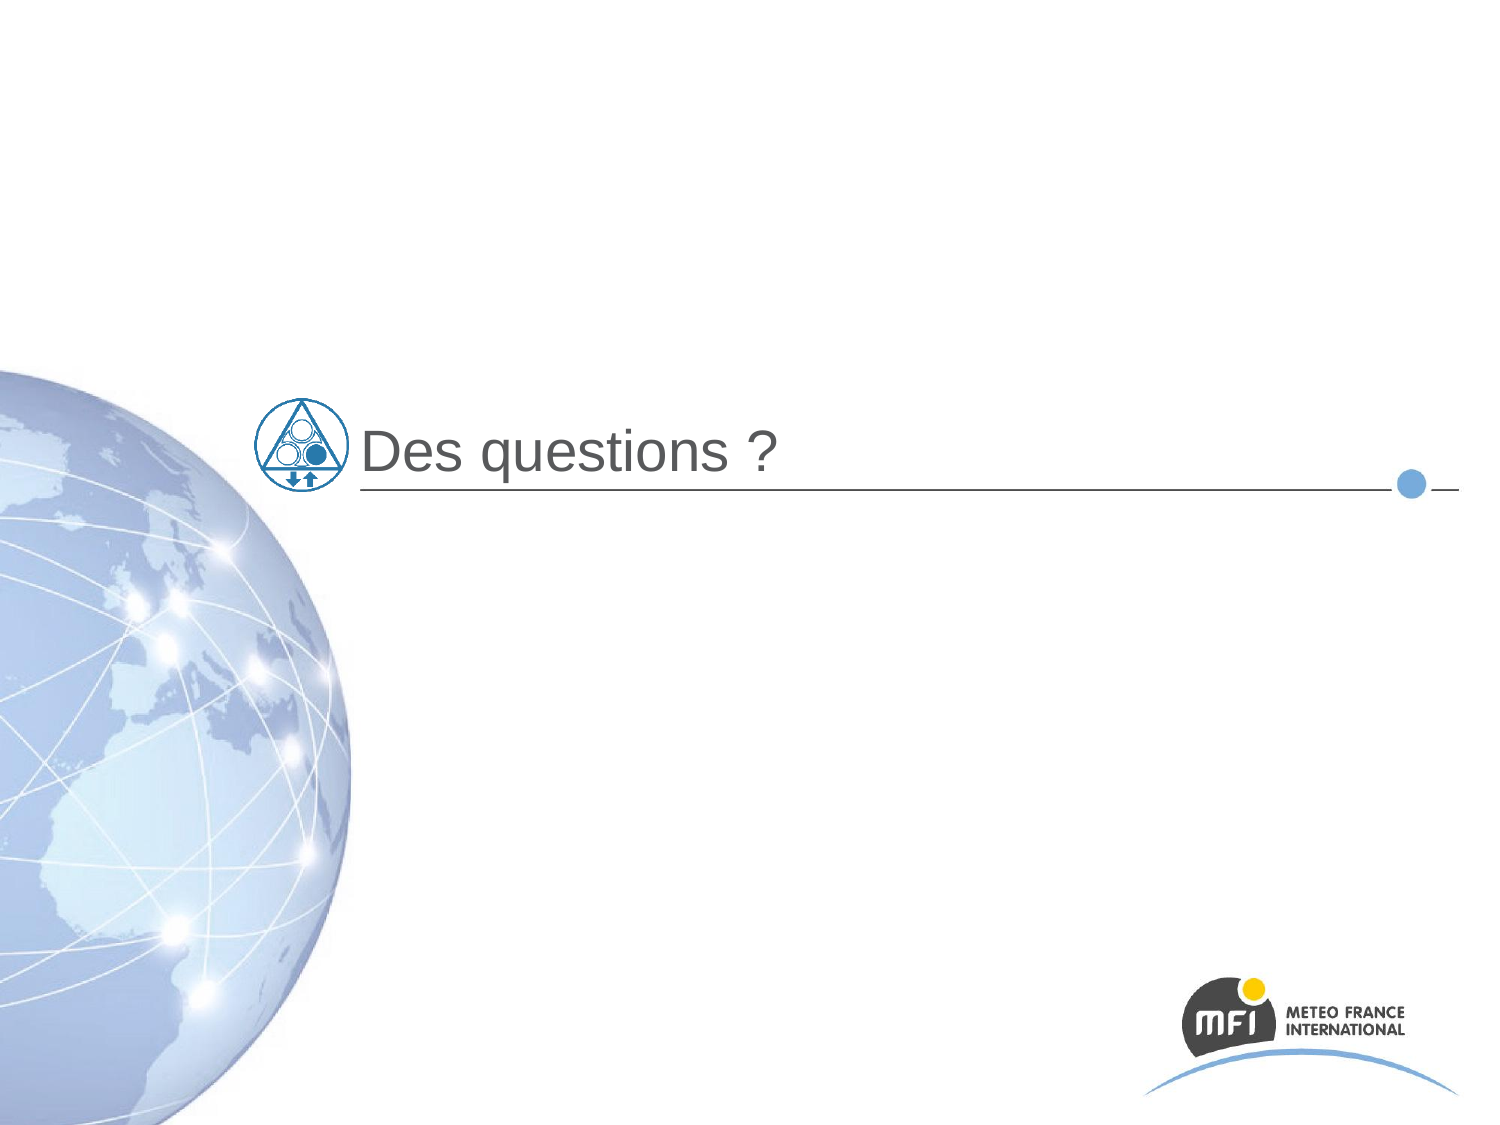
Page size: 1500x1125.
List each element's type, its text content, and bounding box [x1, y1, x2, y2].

title Des questions ? [360, 278, 1412, 492]
picture [0, 0, 1500, 1125]
